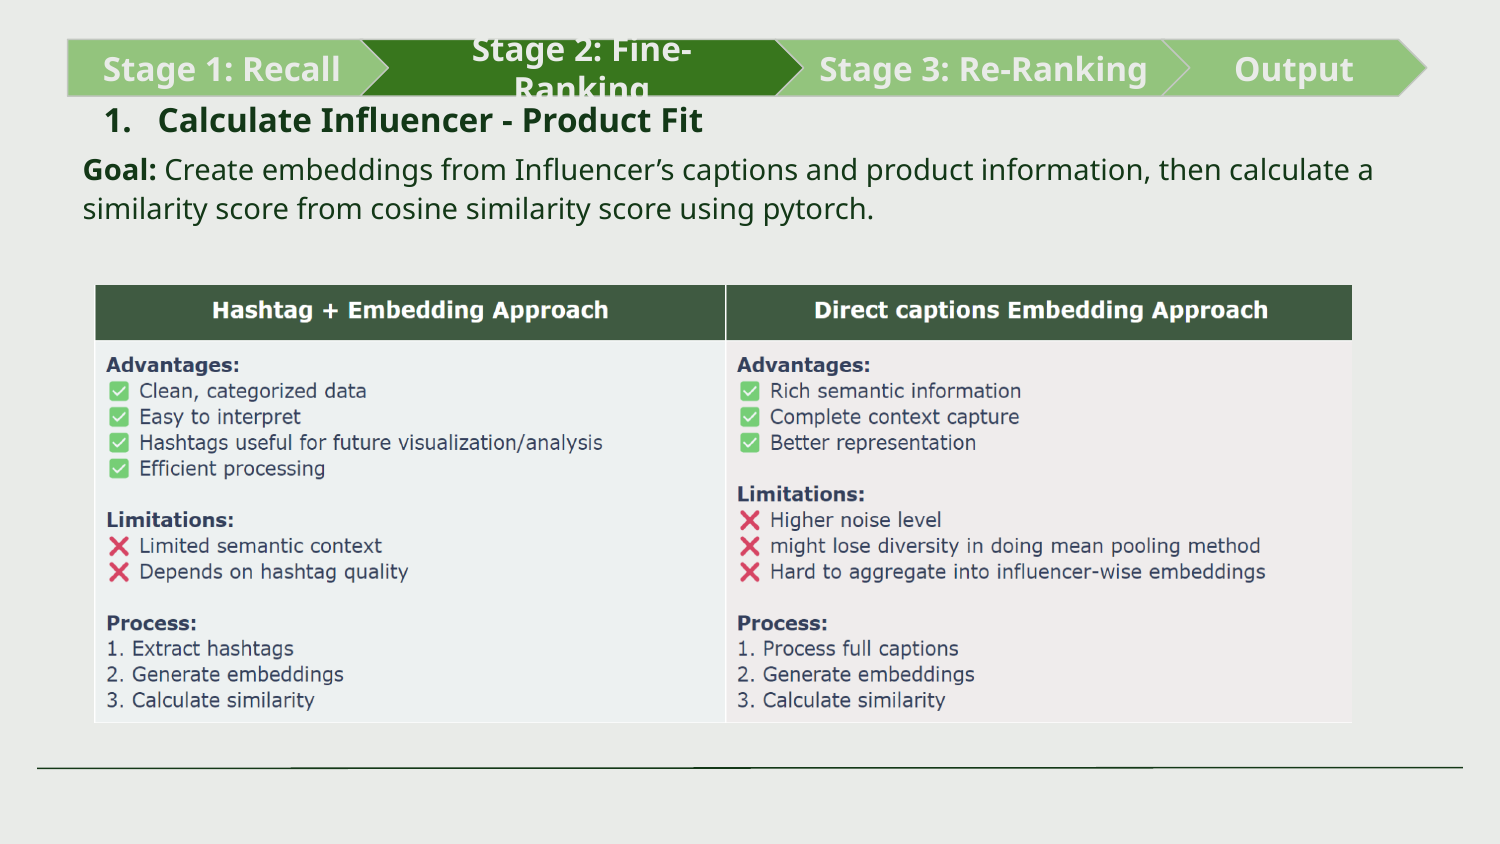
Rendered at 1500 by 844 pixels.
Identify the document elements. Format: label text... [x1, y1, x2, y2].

subtitle Calculate Influencer - Product Fit Goal: Create embeddings from Influencer’s captions and product information, then calculate a similarity score from cosine similarity score using pytorch. [67, 104, 1427, 286]
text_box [67, 39, 1427, 97]
picture [93, 285, 1352, 723]
